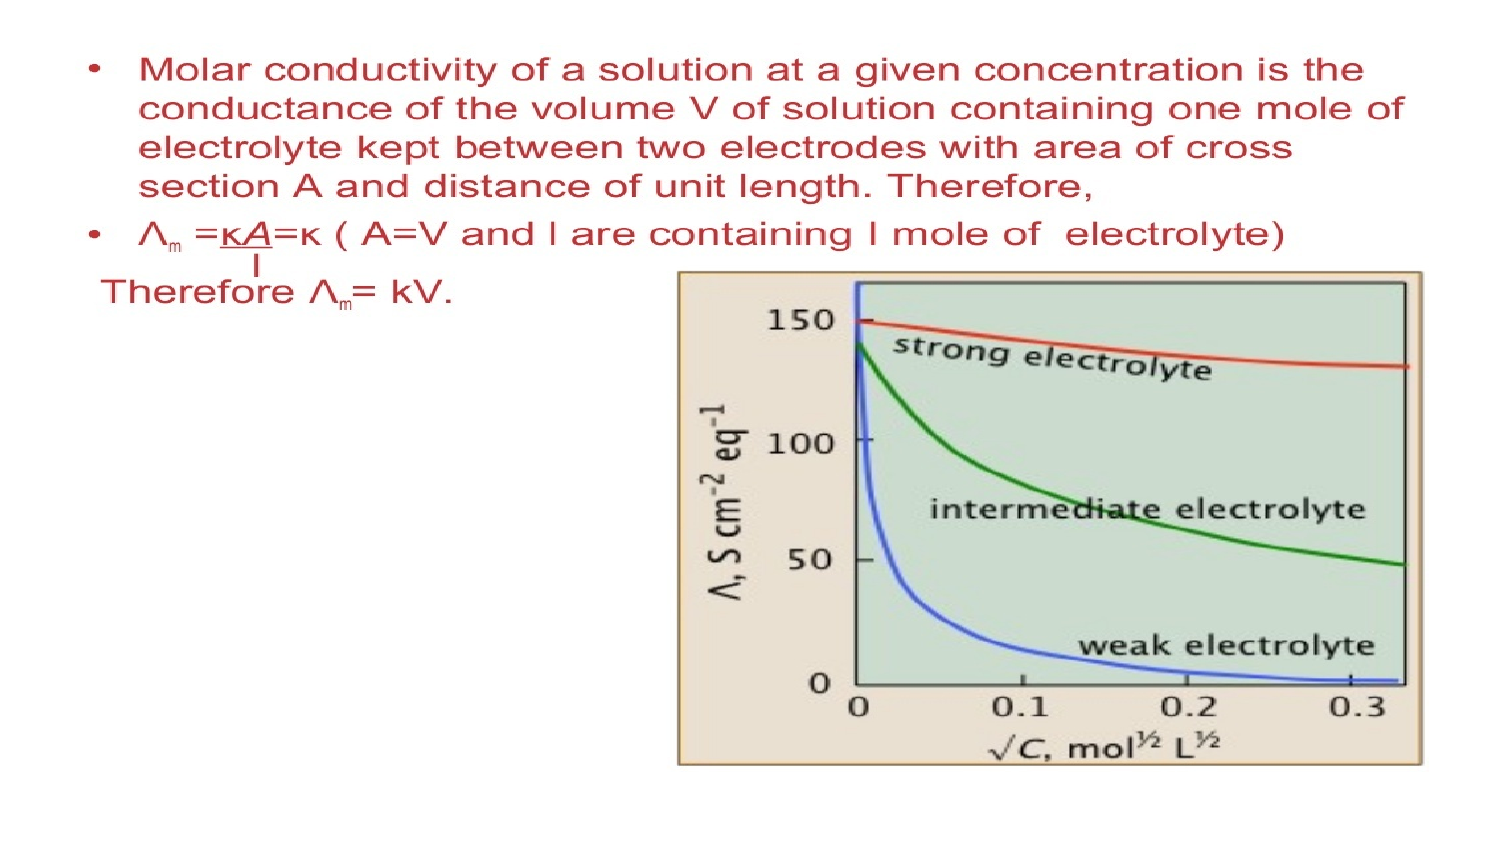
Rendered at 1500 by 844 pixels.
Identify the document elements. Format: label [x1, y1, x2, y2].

picture [75, 43, 1429, 772]
